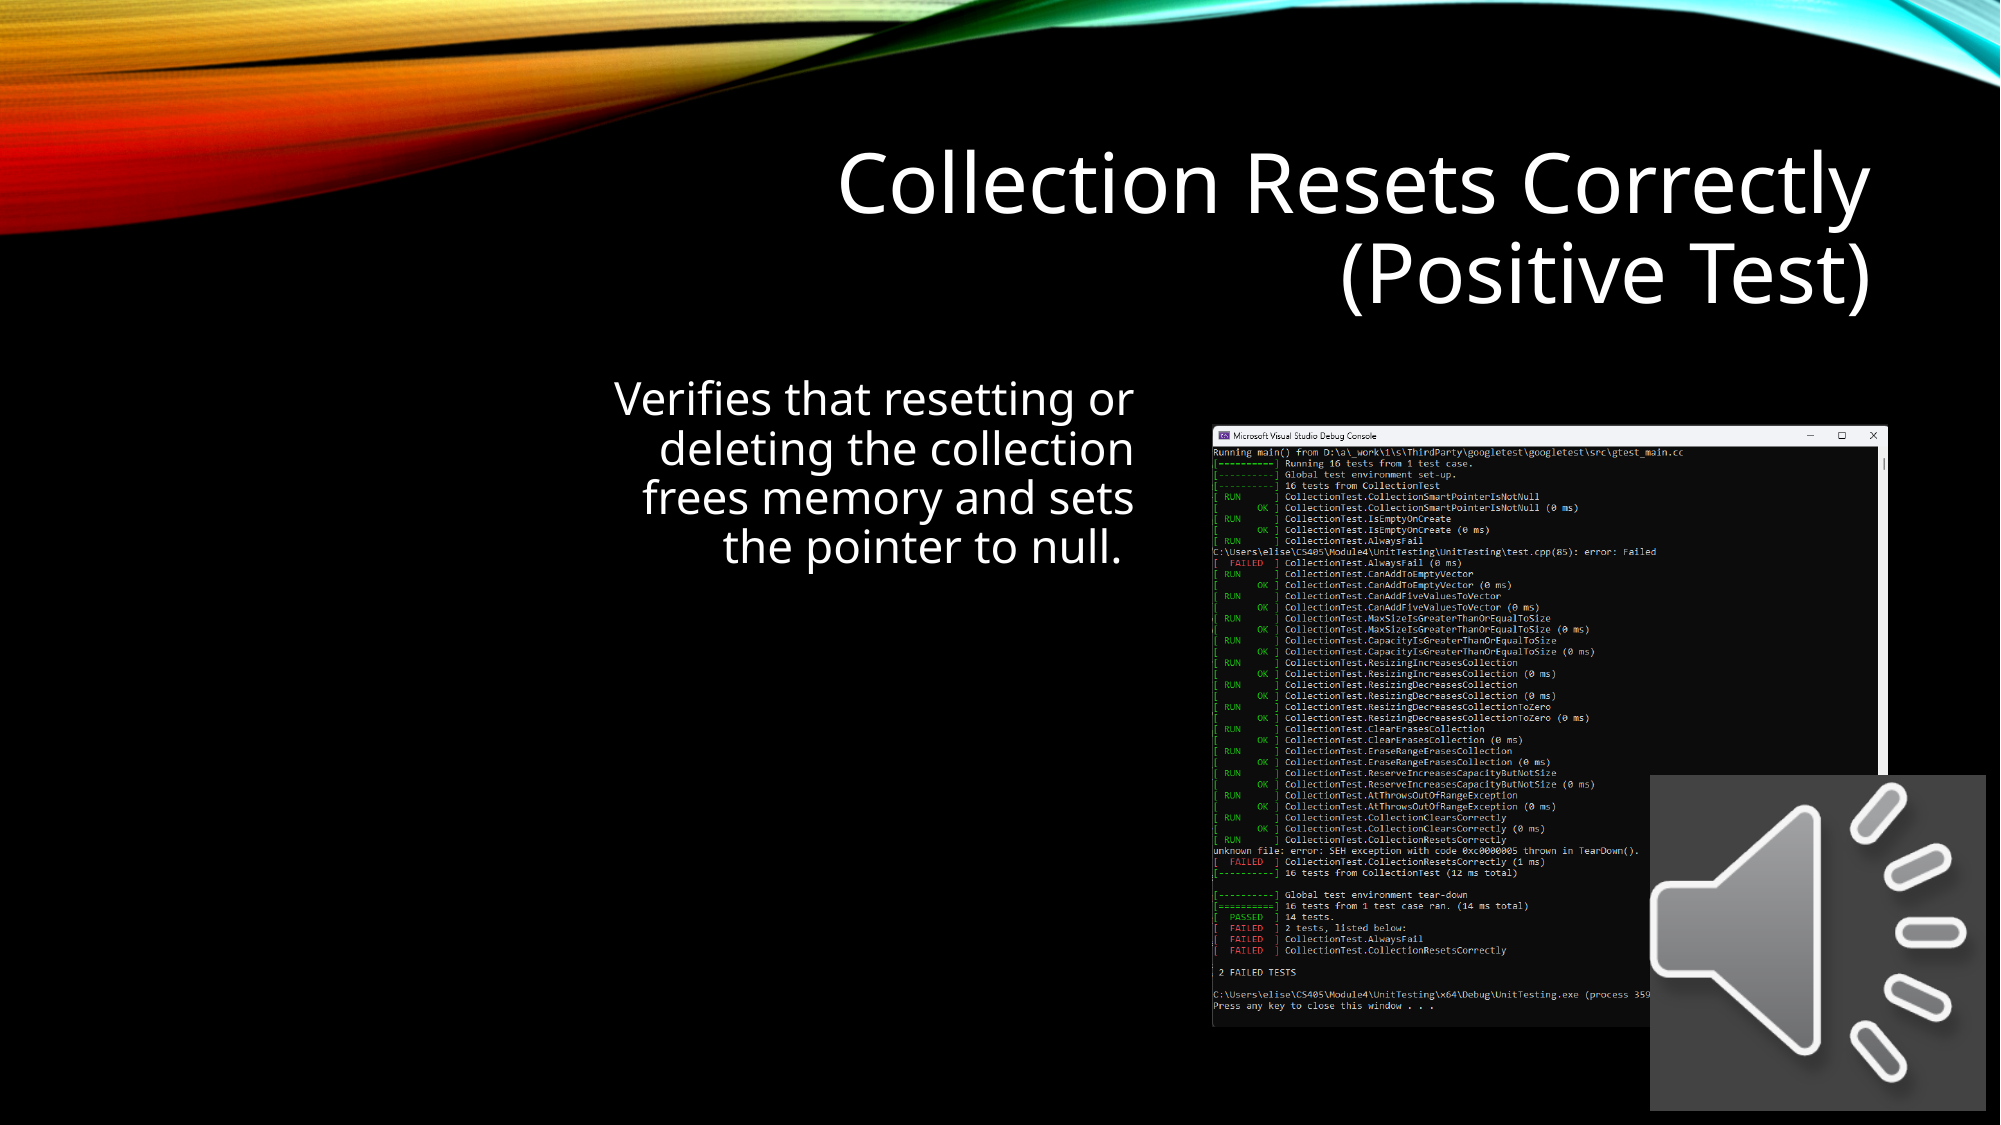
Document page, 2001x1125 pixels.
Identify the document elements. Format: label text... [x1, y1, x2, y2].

picture [0, 0, 2000, 237]
title Collection Resets Correctly (Positive Test) [474, 125, 1888, 338]
list Verifies that resetting or deleting the collection frees memory and sets the pointer to null. [474, 368, 1150, 1083]
picture [1212, 424, 1987, 1112]
